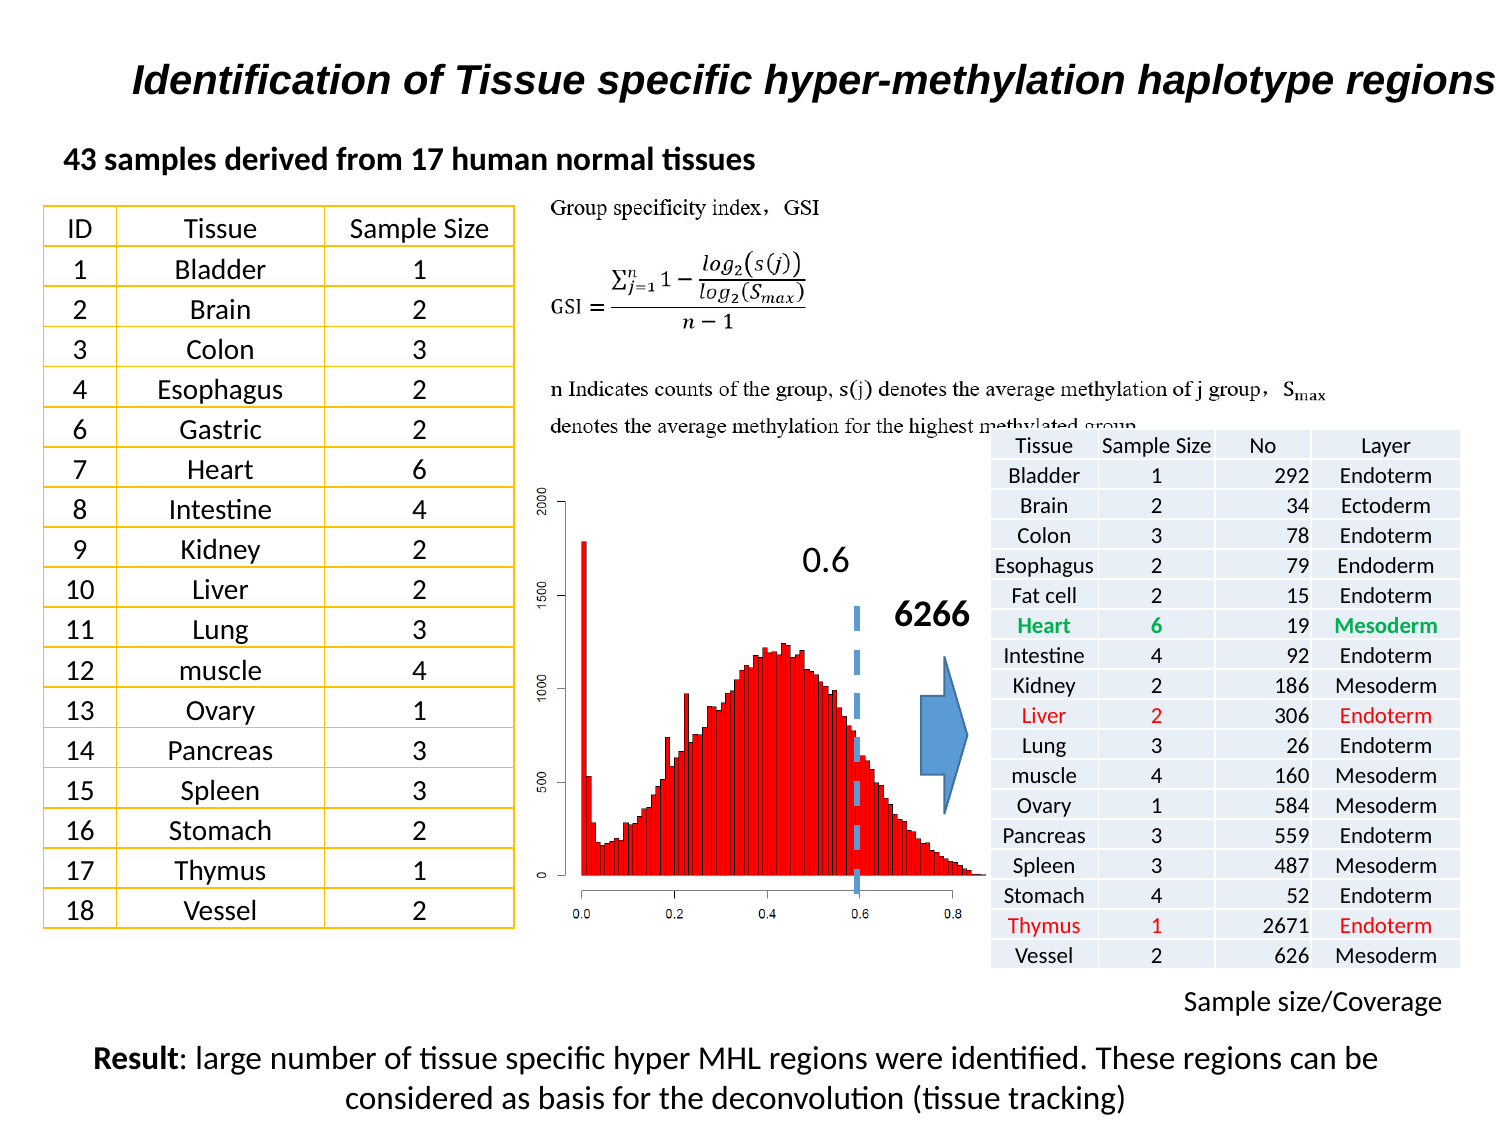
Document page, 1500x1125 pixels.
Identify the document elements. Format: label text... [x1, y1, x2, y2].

table_cell 6 [325, 448, 513, 486]
table_cell Endoterm [1312, 730, 1460, 758]
table_cell Liver [117, 568, 324, 606]
table_cell 18 [44, 889, 116, 927]
table_cell 292 [1216, 460, 1310, 488]
table_cell 92 [1216, 640, 1310, 668]
table_cell Mesoderm [1312, 940, 1460, 968]
table_cell 487 [1216, 850, 1310, 878]
table_cell 11 [44, 608, 116, 646]
table_cell Mesoderm [1312, 760, 1460, 788]
table_cell 2 [1099, 670, 1214, 698]
table_cell Endoterm [1312, 460, 1460, 488]
table_cell 15 [44, 768, 116, 807]
table_cell 1 [1099, 910, 1214, 938]
table_cell Colon [995, 520, 1098, 548]
table_cell 2 [325, 408, 513, 446]
table_cell 3 [325, 728, 513, 767]
table_cell 10 [44, 568, 116, 606]
table_cell Colon [117, 327, 324, 366]
table_cell 26 [1216, 730, 1310, 758]
table_cell 13 [44, 688, 116, 727]
table_header ID [44, 207, 116, 245]
table_cell 186 [1216, 670, 1310, 698]
text_box Result: large number of tissue specific hyper MHL regions were identified. These regions can be considered as basis for the deconvolution (tissue tracking) [12, 1028, 1460, 1124]
table_cell 14 [44, 728, 116, 767]
table_cell 8 [44, 488, 116, 526]
table_cell 3 [325, 327, 513, 366]
table_cell Mesoderm [1312, 790, 1460, 818]
table_cell muscle [117, 648, 324, 686]
table_cell 79 [1216, 550, 1310, 578]
table_cell 34 [1216, 490, 1310, 518]
table_cell 1 [325, 247, 513, 285]
table_cell 1 [44, 247, 116, 285]
table_cell 4 [44, 367, 116, 406]
table_cell Endoterm [1312, 910, 1460, 938]
table_cell 2 [325, 528, 513, 566]
table_cell Vessel [991, 940, 1098, 968]
table_cell 584 [1216, 790, 1310, 818]
text_box Identification of Tissue specific hyper-methylation haplotype regions [117, 0, 1500, 111]
table_cell Endoterm [1312, 520, 1460, 548]
table_cell 2 [325, 809, 513, 847]
table_cell 3 [44, 327, 116, 366]
table_cell 17 [44, 849, 116, 887]
table_cell Ovary [995, 790, 1098, 818]
table_cell 2 [1099, 550, 1214, 578]
table_cell Endoterm [1312, 580, 1460, 608]
table_header Tissue [991, 444, 1098, 458]
table_cell 306 [1216, 700, 1310, 728]
table_cell Kidney [995, 670, 1098, 698]
table_cell Fat cell [995, 580, 1098, 608]
table_cell 160 [1216, 760, 1310, 788]
table_cell Spleen [117, 768, 324, 807]
table_cell 2 [1099, 580, 1214, 608]
table_cell Endoderm [1312, 550, 1460, 578]
table_cell 16 [44, 809, 116, 847]
table_cell 2 [1099, 700, 1214, 728]
table_cell Intestine [995, 640, 1098, 668]
table_cell Kidney [117, 528, 324, 566]
table_cell Heart [995, 610, 1098, 638]
table_cell Endoterm [1312, 880, 1460, 908]
table_cell 559 [1216, 820, 1310, 848]
table_cell 2 [325, 568, 513, 606]
table_cell 2 [1099, 490, 1214, 518]
table_cell 4 [1099, 640, 1214, 668]
table_cell 6 [44, 408, 116, 446]
table_cell 2 [325, 889, 513, 927]
table_cell Intestine [117, 488, 324, 526]
table_cell 1 [1099, 790, 1214, 818]
table_cell 9 [44, 528, 116, 566]
table_header Tissue [117, 207, 324, 245]
table_cell Endoterm [1312, 700, 1460, 728]
table_cell 3 [1099, 820, 1214, 848]
table_cell 4 [325, 488, 513, 526]
table_cell Bladder [117, 247, 324, 285]
table_cell Ovary [117, 688, 324, 727]
table_cell Lung [117, 608, 324, 646]
table_cell Thymus [991, 910, 1098, 938]
table_header Sample Size [1099, 444, 1214, 458]
table_cell Liver [995, 700, 1098, 728]
table_cell 4 [1099, 760, 1214, 788]
table_cell 7 [44, 448, 116, 486]
table_cell muscle [995, 760, 1098, 788]
table_cell 626 [1216, 940, 1310, 968]
table_cell 12 [44, 648, 116, 686]
table_cell Gastric [117, 408, 324, 446]
table_cell Mesoderm [1312, 850, 1460, 878]
table_cell Stomach [117, 809, 324, 847]
table_cell 3 [325, 608, 513, 646]
table_cell 2 [325, 367, 513, 406]
table_cell 2671 [1216, 910, 1310, 938]
table_cell 3 [325, 768, 513, 807]
table_cell 52 [1216, 880, 1310, 908]
table_cell Mesoderm [1312, 670, 1460, 698]
table_cell Esophagus [995, 550, 1098, 578]
table_header No [1216, 444, 1310, 458]
text_box Sample size/Coverage [1169, 974, 1458, 1025]
table_cell Vessel [117, 889, 324, 927]
table_cell 2 [44, 287, 116, 326]
table_cell Endoterm [1312, 640, 1460, 668]
table_cell Mesoderm [1312, 610, 1460, 638]
picture [526, 483, 995, 922]
table_cell Lung [995, 730, 1098, 758]
table_cell 4 [1099, 880, 1214, 908]
picture [537, 185, 1337, 444]
table_cell Stomach [995, 880, 1098, 908]
table_cell Bladder [991, 460, 1098, 488]
table_cell Brain [995, 490, 1098, 518]
table_cell 3 [1099, 730, 1214, 758]
table_cell Ectoderm [1312, 490, 1460, 518]
table_cell 15 [1216, 580, 1310, 608]
table_header Layer [1312, 430, 1460, 458]
table_header Sample Size [325, 207, 513, 245]
table_cell Endoterm [1312, 820, 1460, 848]
table_cell 3 [1099, 850, 1214, 878]
table_cell 1 [325, 688, 513, 727]
table_cell Brain [117, 287, 324, 326]
table_cell Pancreas [117, 728, 324, 767]
table_cell Esophagus [117, 367, 324, 406]
table_cell 19 [1216, 610, 1310, 638]
table_cell 1 [1099, 460, 1214, 488]
table_cell 1 [325, 849, 513, 887]
table_cell Heart [117, 448, 324, 486]
table_cell 6 [1099, 610, 1214, 638]
text_box 43 samples derived from 17 human normal tissues [48, 129, 772, 185]
table_cell Pancreas [995, 820, 1098, 848]
table_cell 2 [1099, 940, 1214, 968]
table_cell Thymus [117, 849, 324, 887]
table_cell 4 [325, 648, 513, 686]
table_cell 3 [1099, 520, 1214, 548]
table_cell 78 [1216, 520, 1310, 548]
table_cell Spleen [995, 850, 1098, 878]
table_cell 2 [325, 287, 513, 326]
